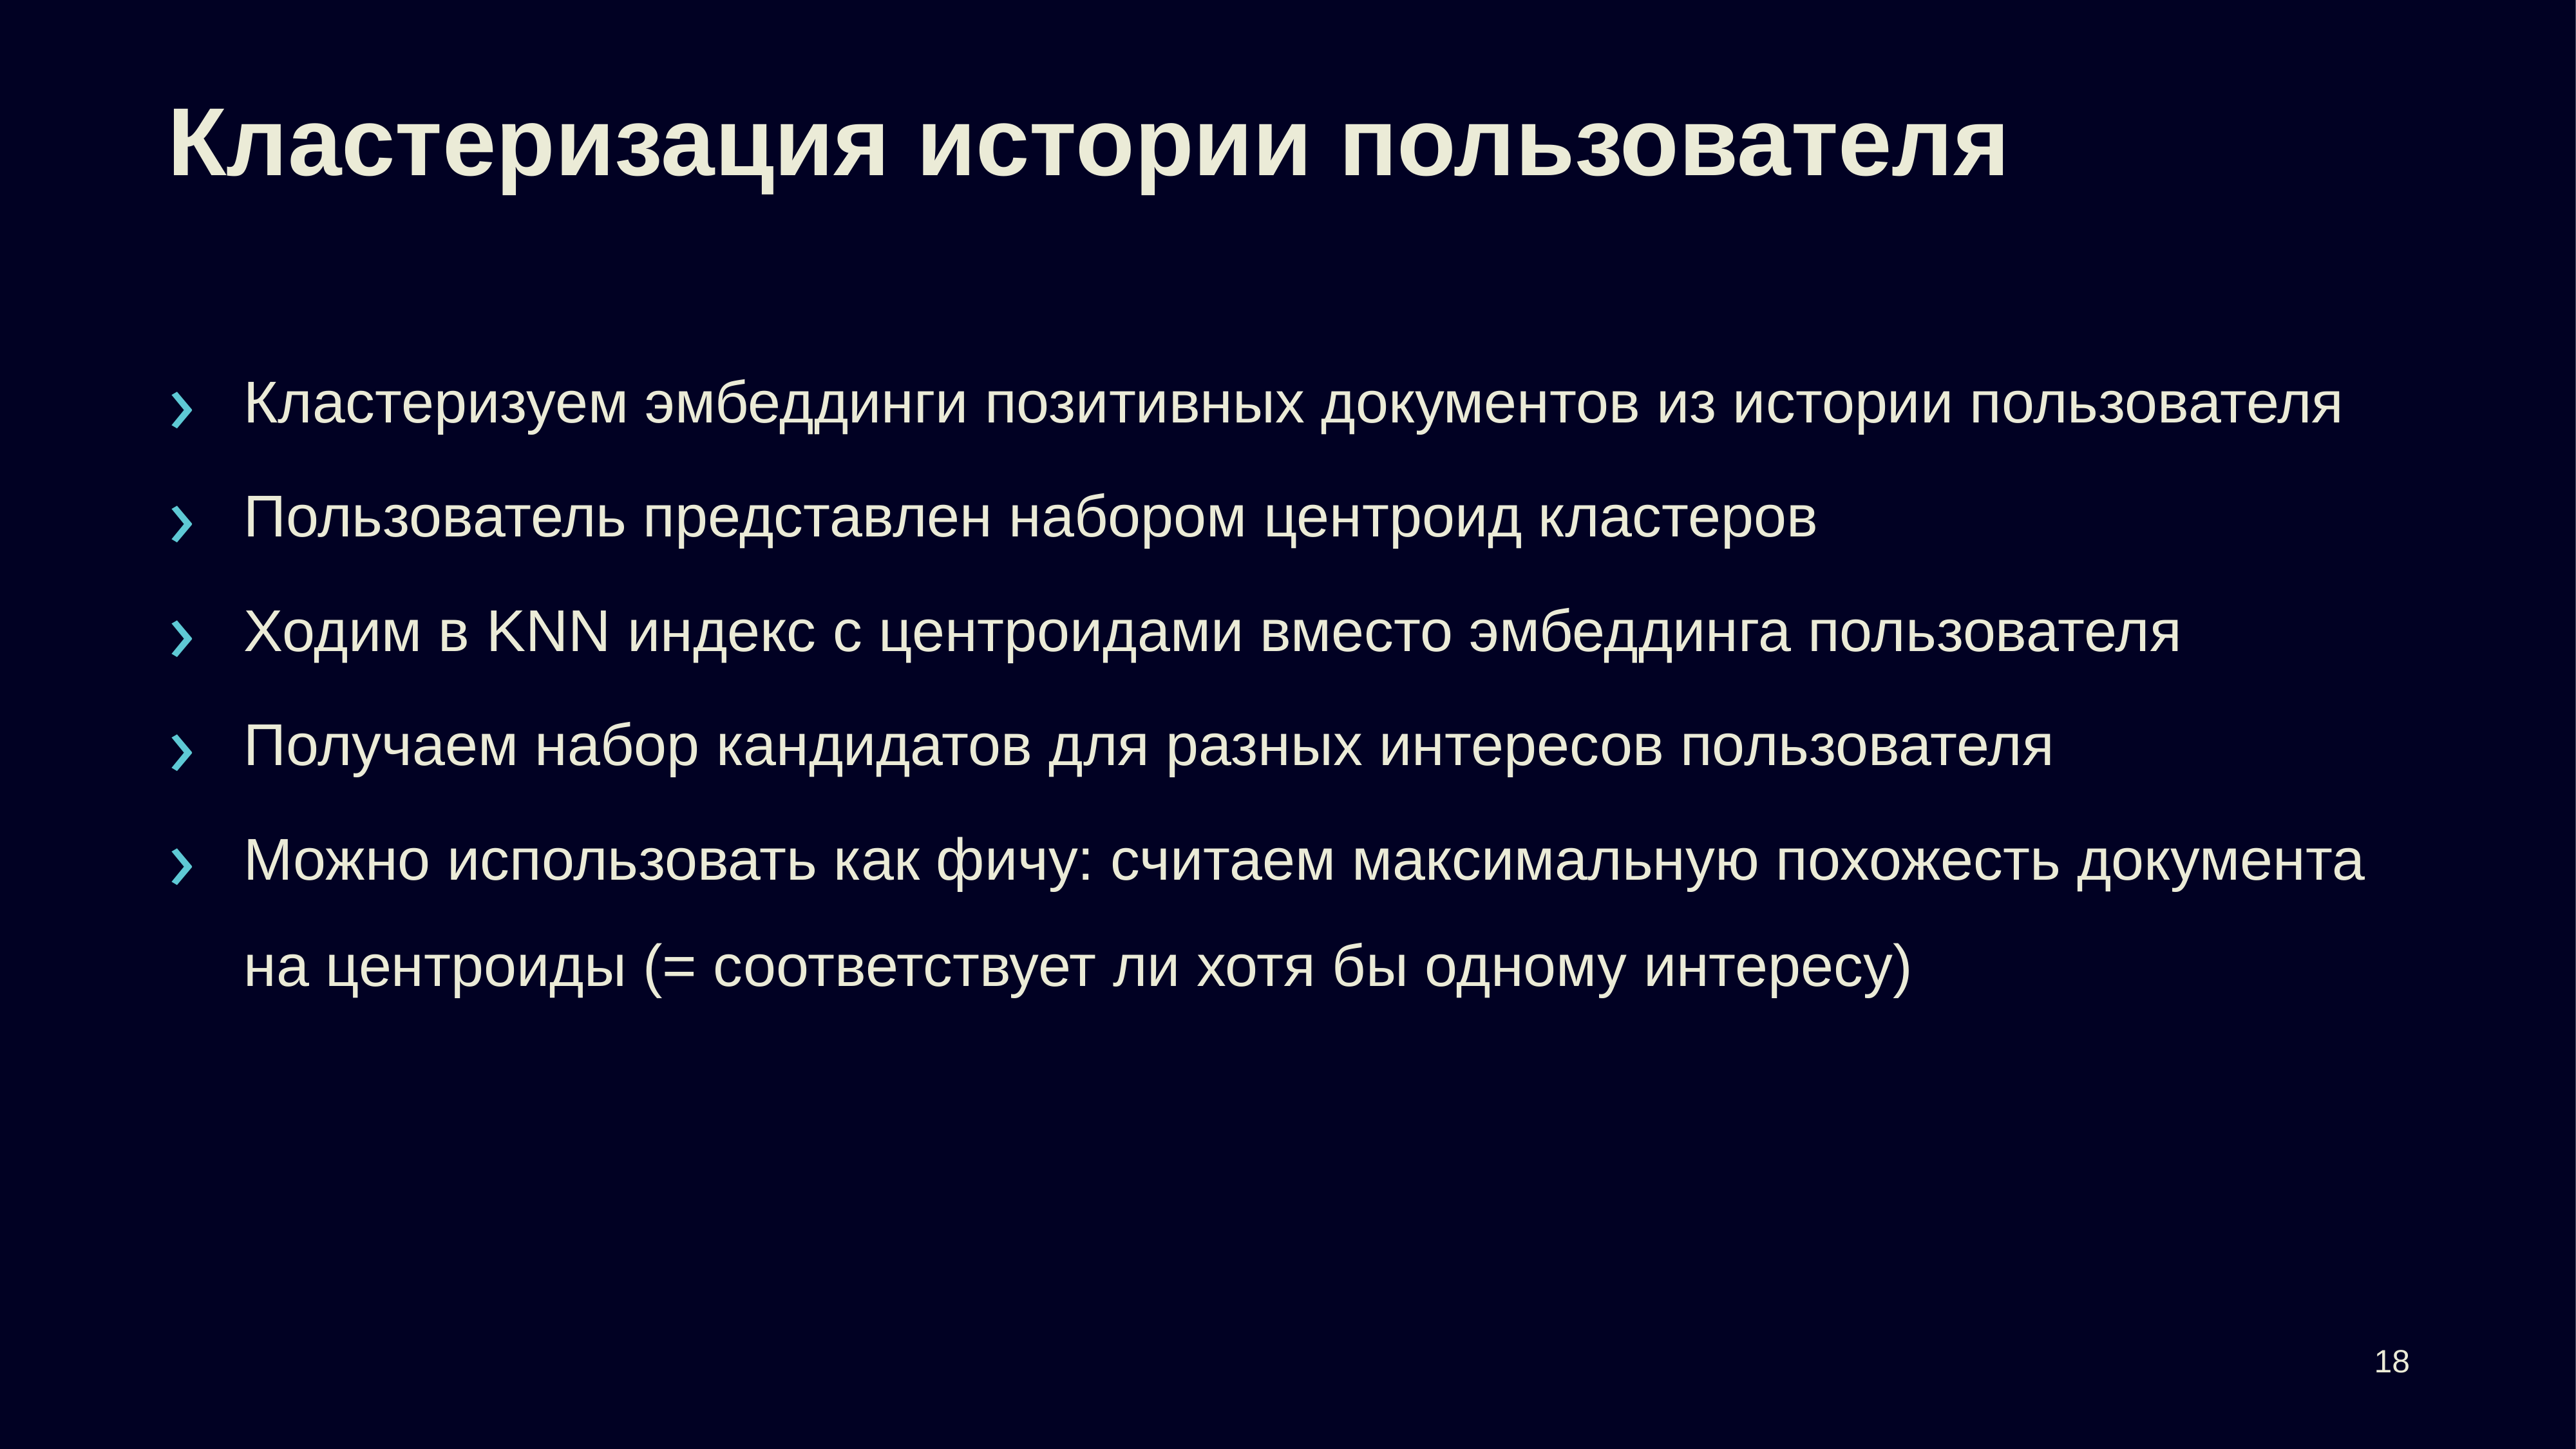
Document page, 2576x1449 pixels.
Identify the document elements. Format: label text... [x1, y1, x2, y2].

list Кластеризуем эмбеддинги позитивных документов из истории пользователя Пользователь представлен набором центроид кластеров Ходим в KNN индекс с центроидами вместо эмбеддинга пользователя Получаем набор кандидатов для разных интересов пользователя Можно использовать как фичу: считаем максимальную похожесть документа на центроиды (= соответствует ли хотя бы одному интересу) [167, 328, 2411, 1377]
slide_number 18 [2294, 1333, 2410, 1371]
title Кластеризация истории пользователя [167, 57, 2411, 212]
